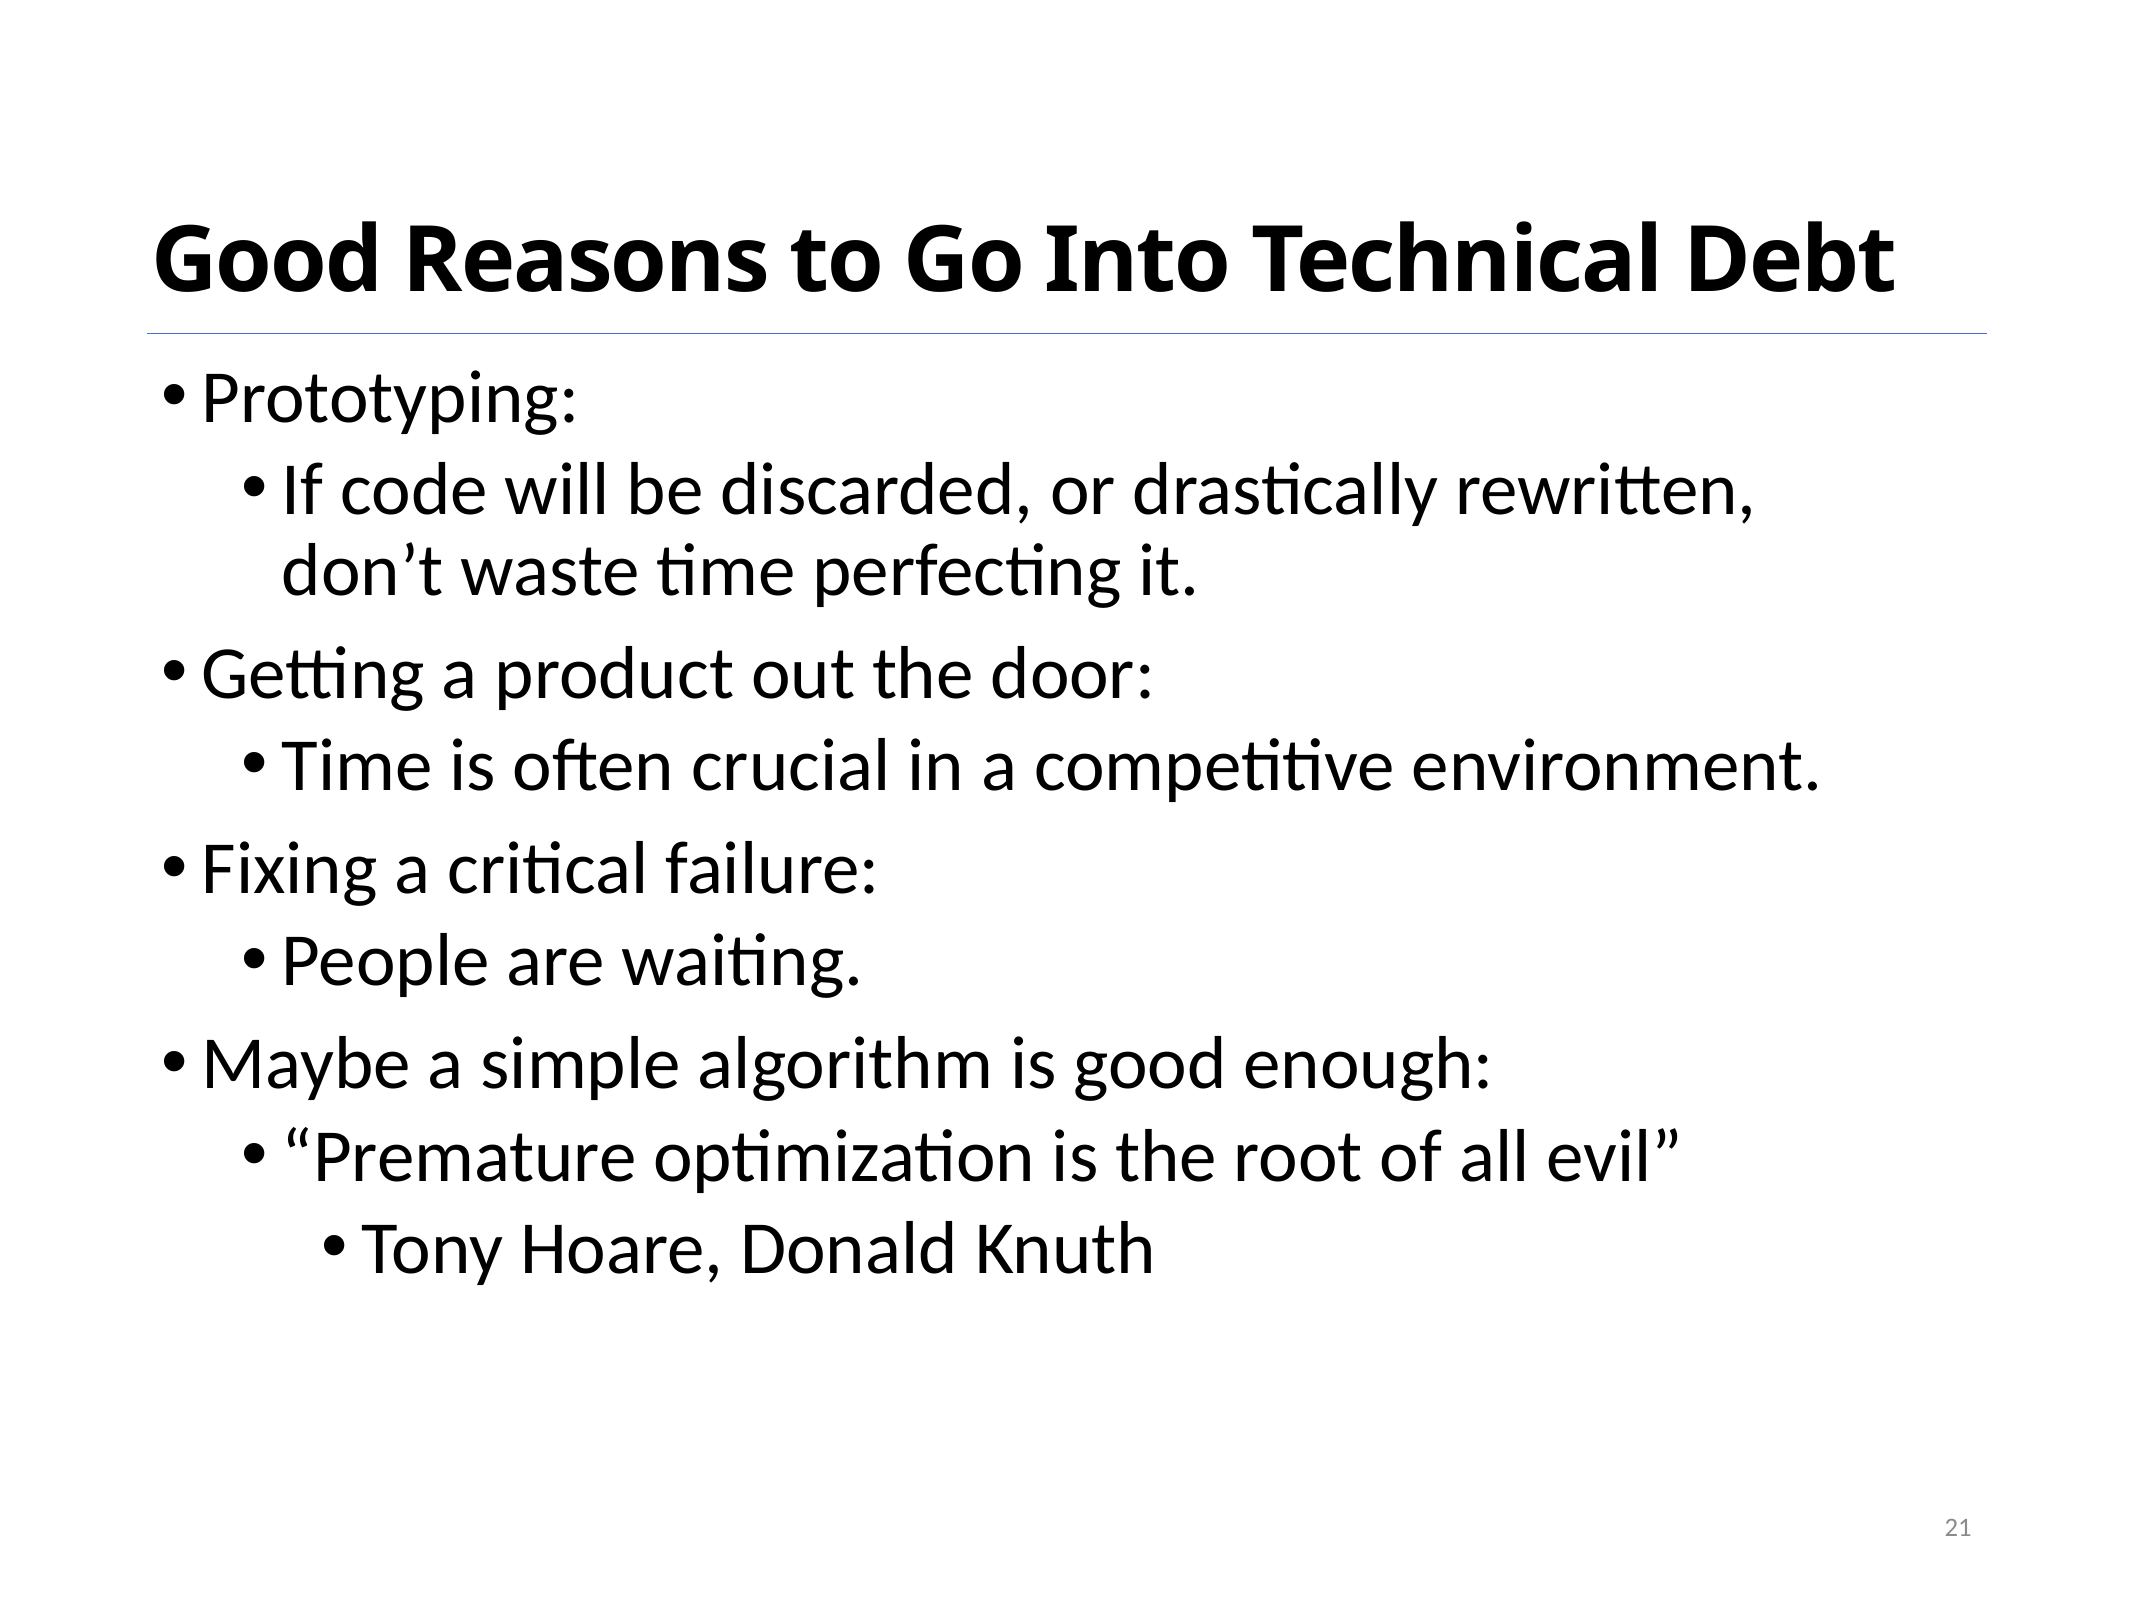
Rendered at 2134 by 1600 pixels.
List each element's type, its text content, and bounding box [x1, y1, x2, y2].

list Prototyping: If code will be discarded, or drastically rewritten, don’t waste time perfecting it. Getting a product out the door: Time is often crucial in a competitive environment. Fixing a critical failure: People are waiting. Maybe a simple algorithm is good enough: “Premature optimization is the root of all evil” Tony Hoare, Donald Knuth [146, 460, 1840, 1483]
slide_number 21 [1506, 1482, 1987, 1569]
text_box Good Reasons to Go Into Technical Debt [146, 195, 2069, 460]
